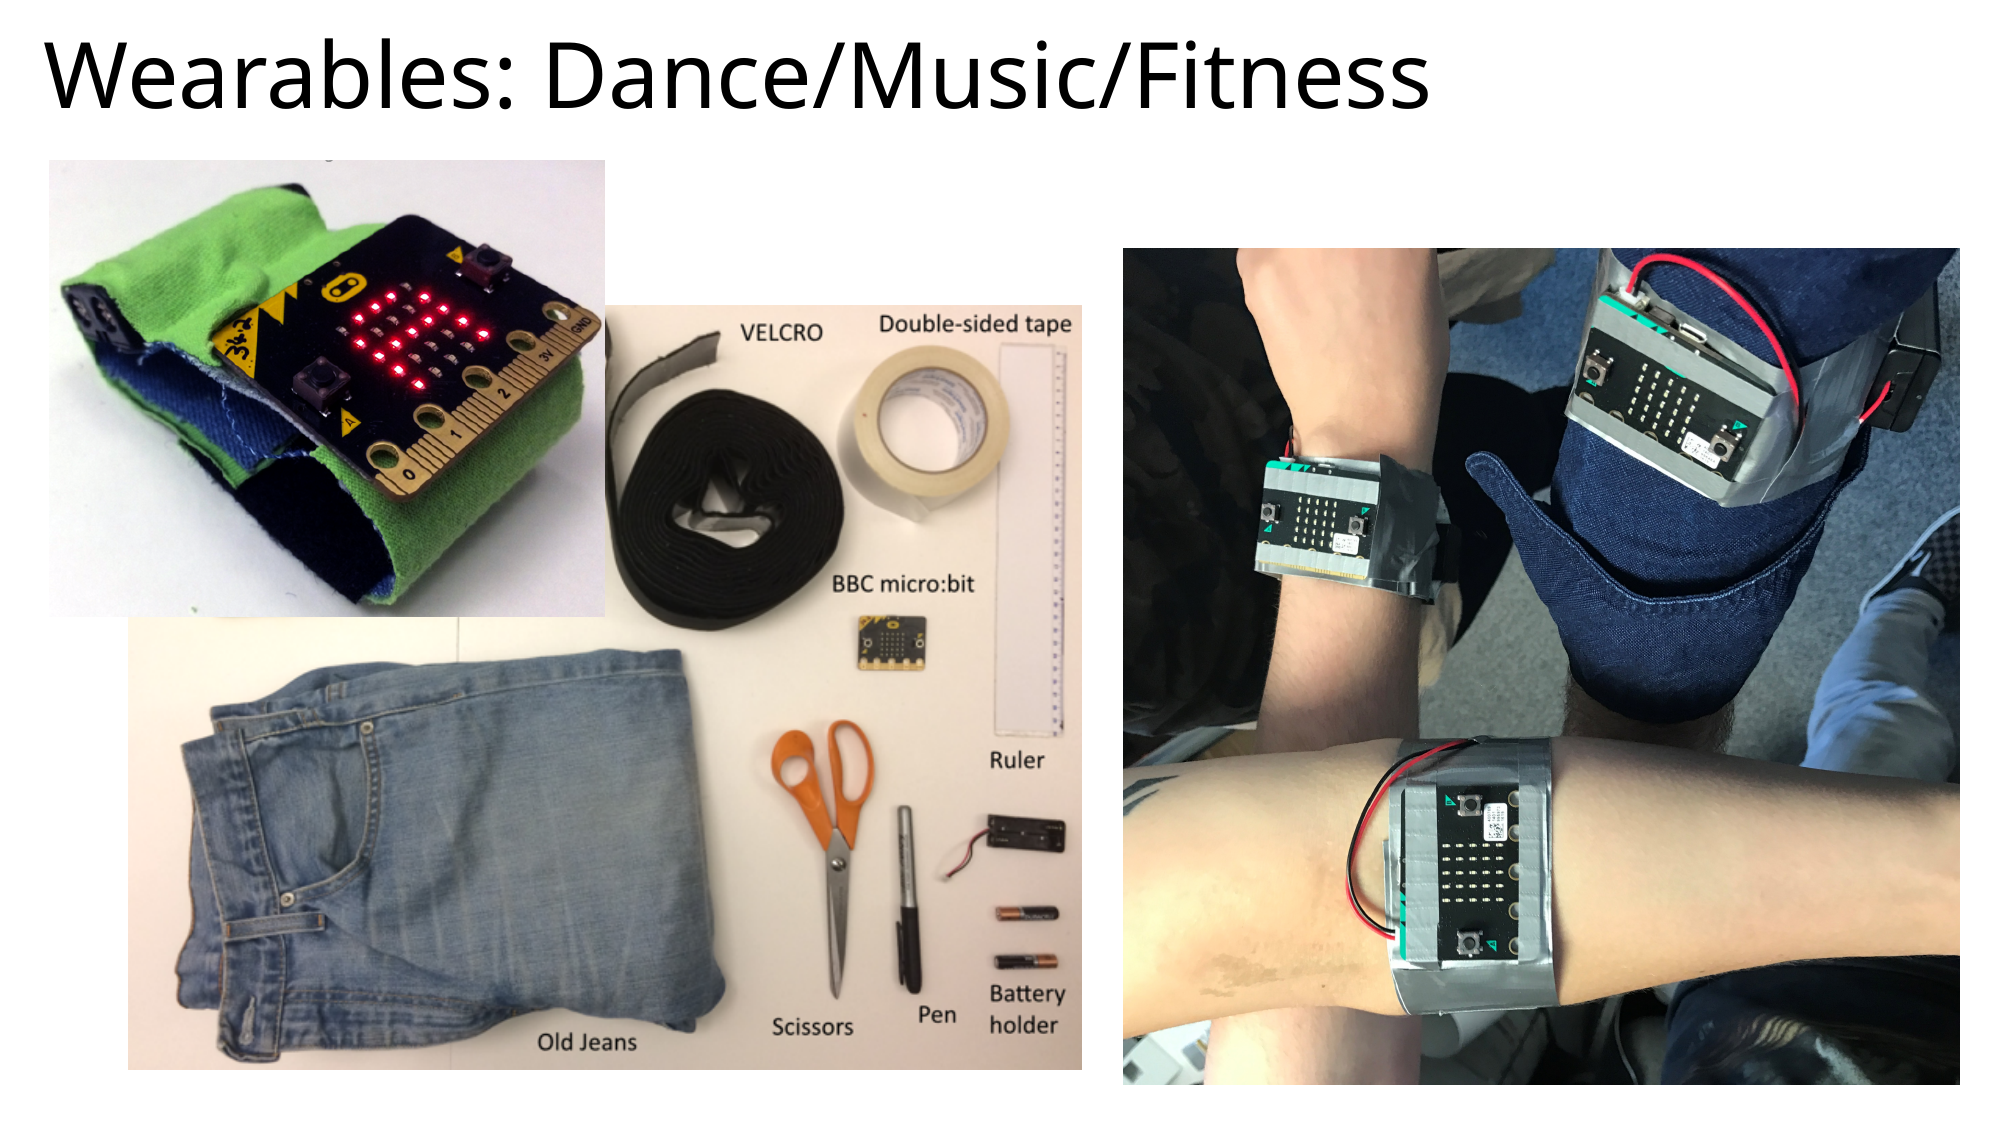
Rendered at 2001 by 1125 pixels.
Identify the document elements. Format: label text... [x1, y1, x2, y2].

picture [49, 160, 1082, 1070]
picture [1123, 248, 1960, 1085]
title Wearables: Dance/Music/Fitness [28, 0, 1754, 188]
